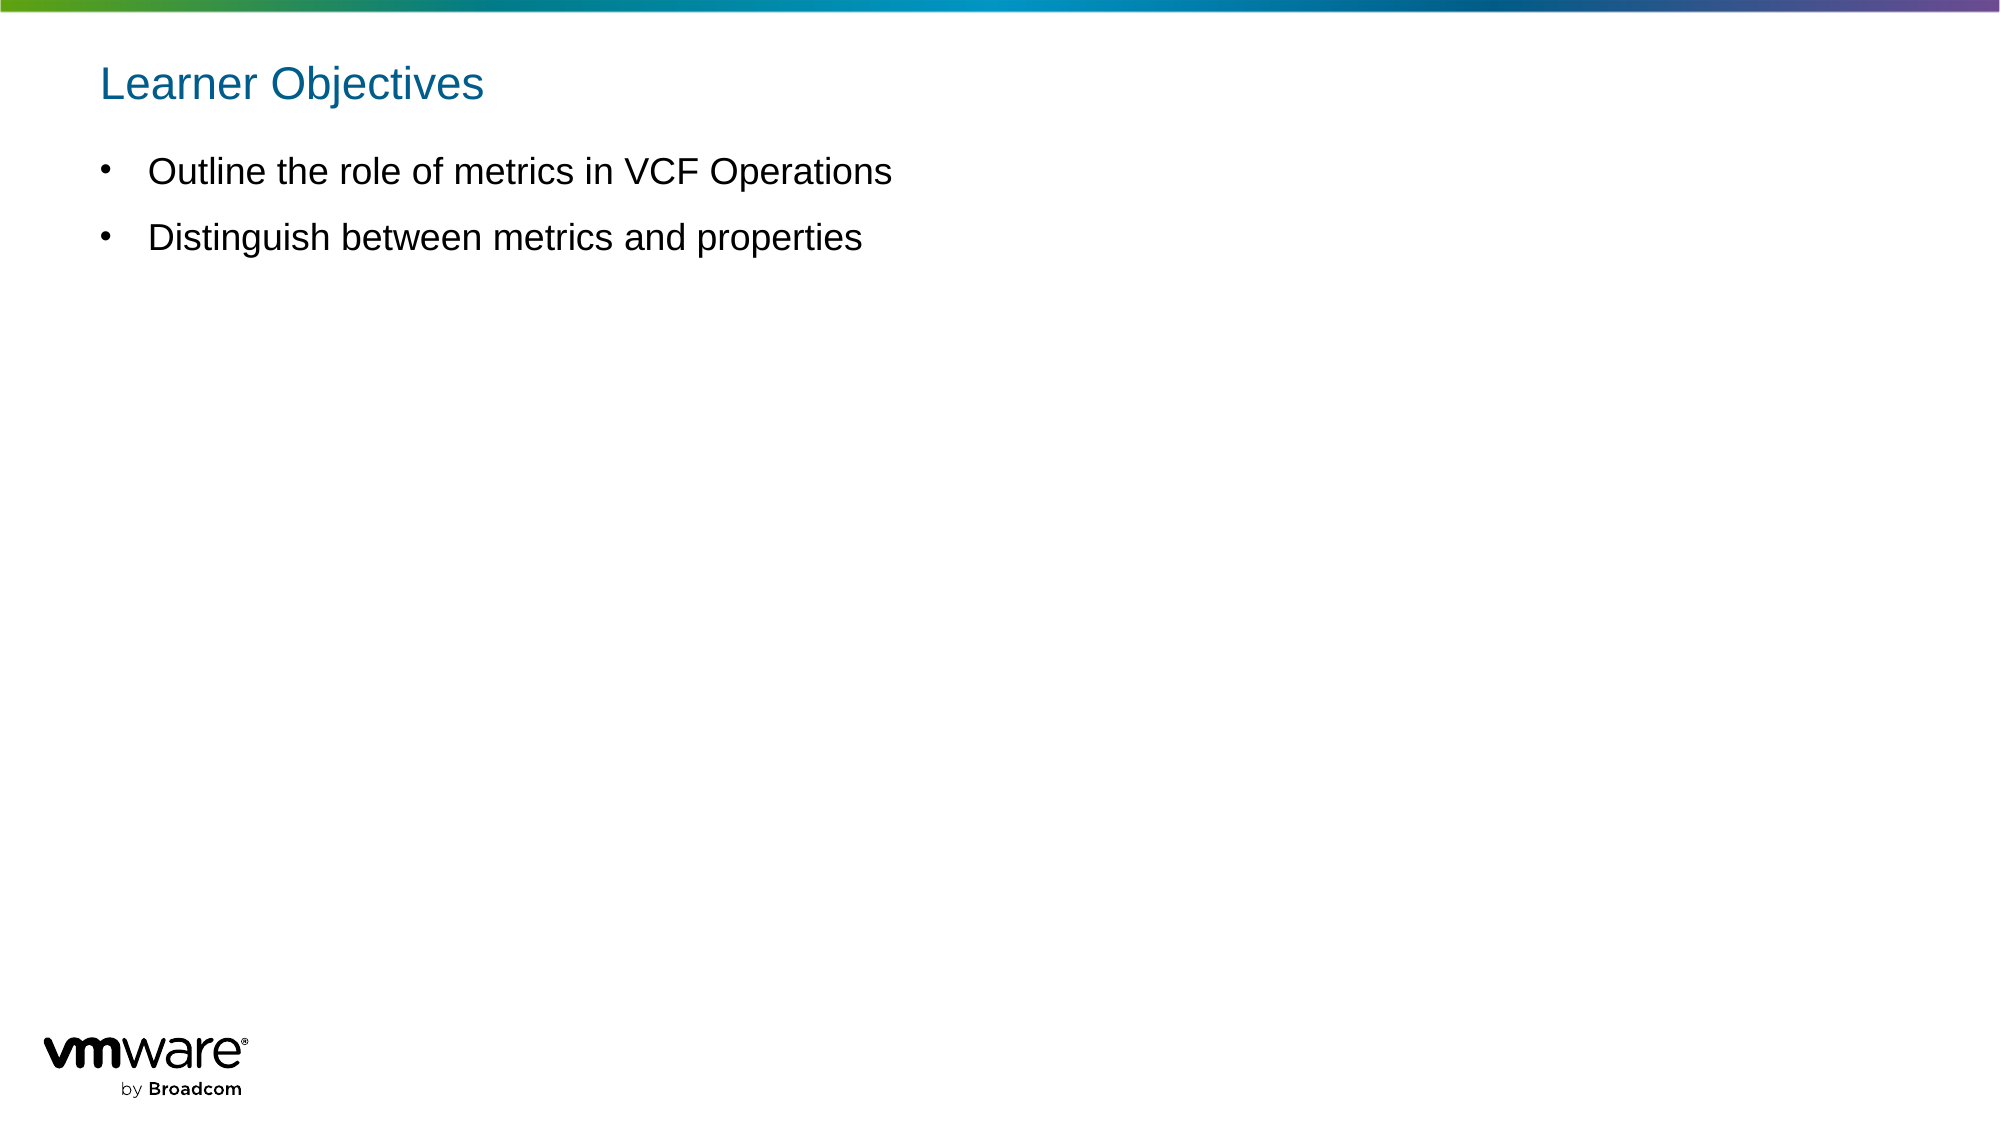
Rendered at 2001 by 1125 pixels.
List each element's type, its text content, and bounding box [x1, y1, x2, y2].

picture [0, 0, 2000, 30]
title Learner Objectives [99, 54, 1900, 113]
list Outline the role of metrics in VCF Operations Distinguish between metrics and properties [99, 149, 1900, 1012]
